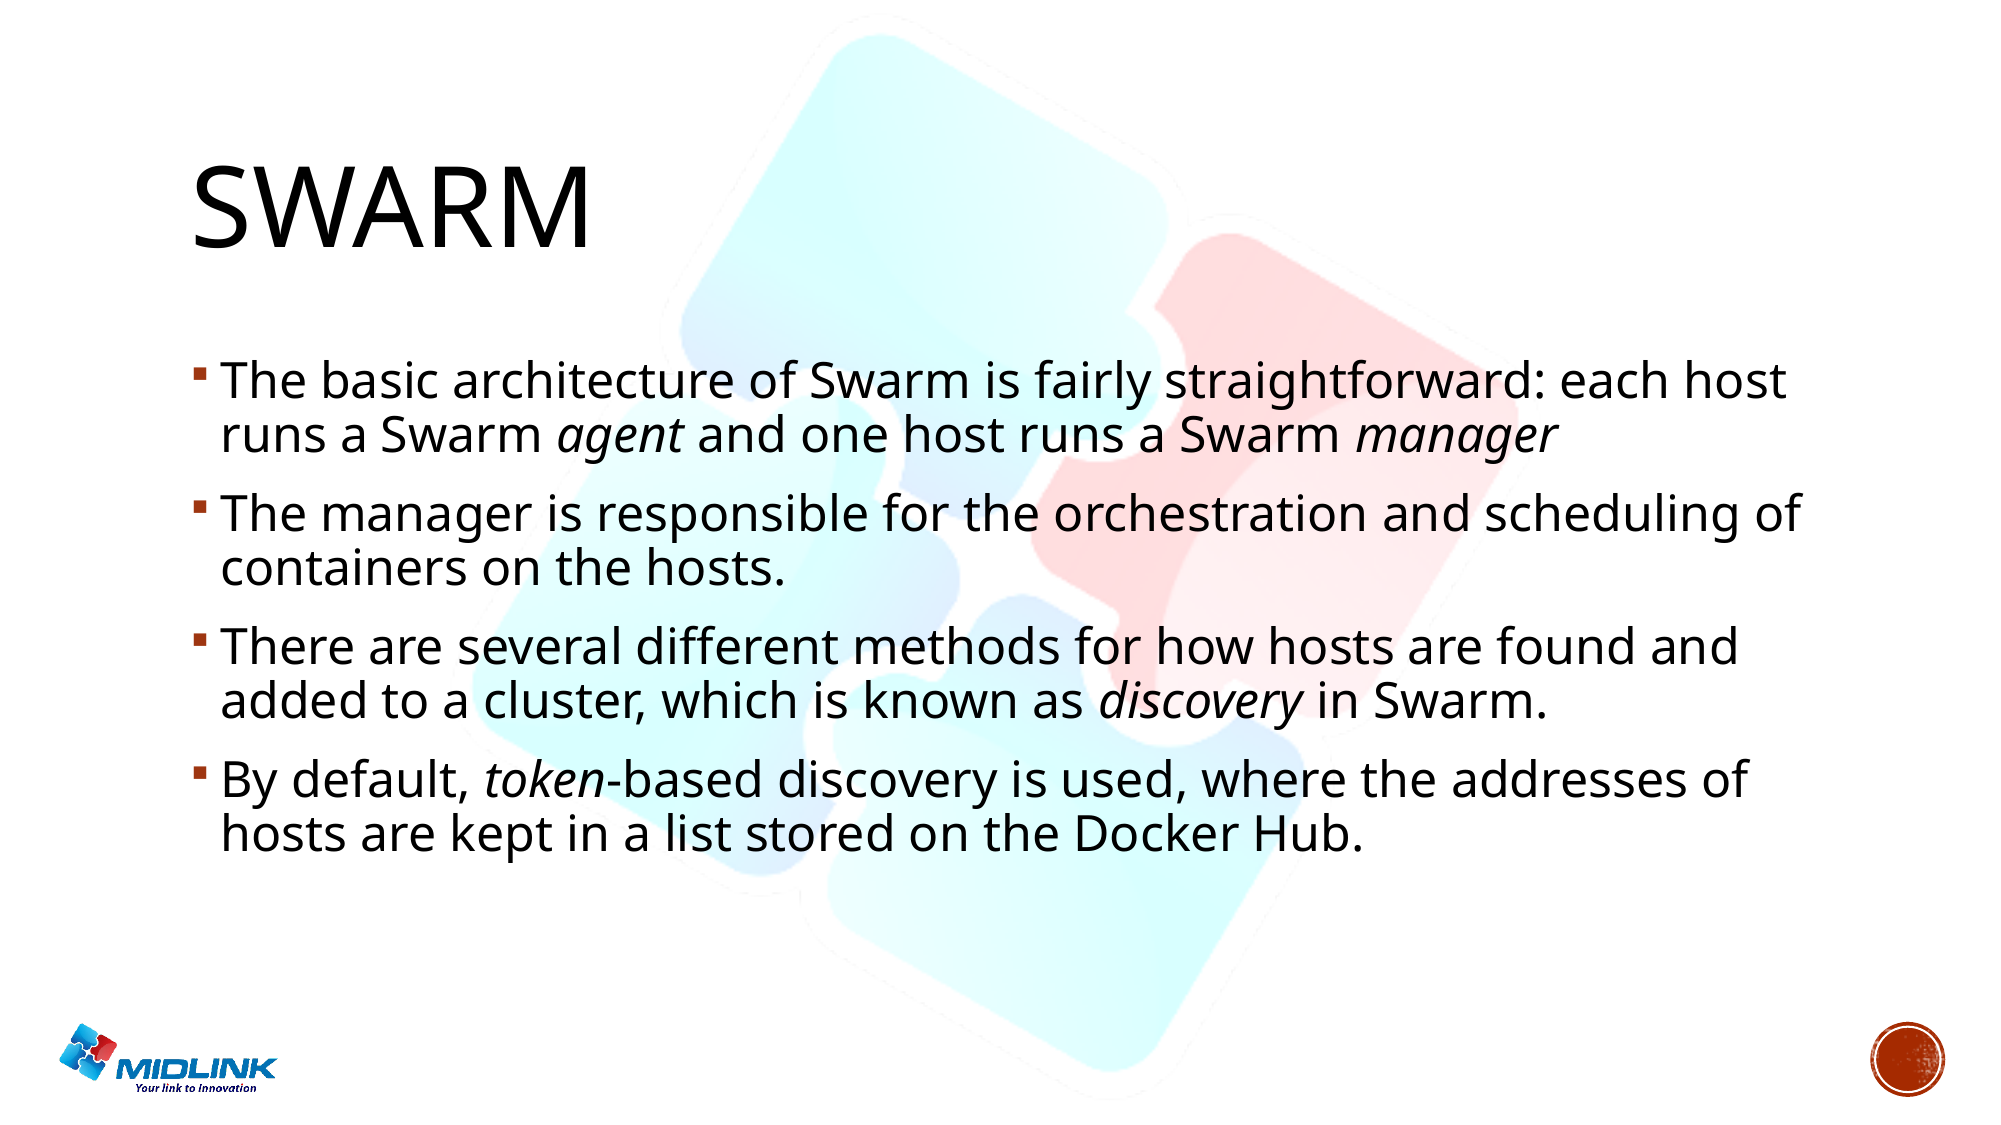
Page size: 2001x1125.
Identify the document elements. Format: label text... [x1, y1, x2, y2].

picture [49, 1017, 287, 1096]
list The basic architecture of Swarm is fairly straightforward: each host runs a Swarm agent and one host runs a Swarm manager The manager is responsible for the orchestration and scheduling of containers on the hosts. There are several different methods for how hosts are found and added to a cluster, which is known as discovery in Swarm. By default, token-based discovery is used, where the addresses of hosts are kept in a list stored on the Docker Hub. [175, 348, 1826, 1013]
title swarm [175, 79, 1826, 344]
